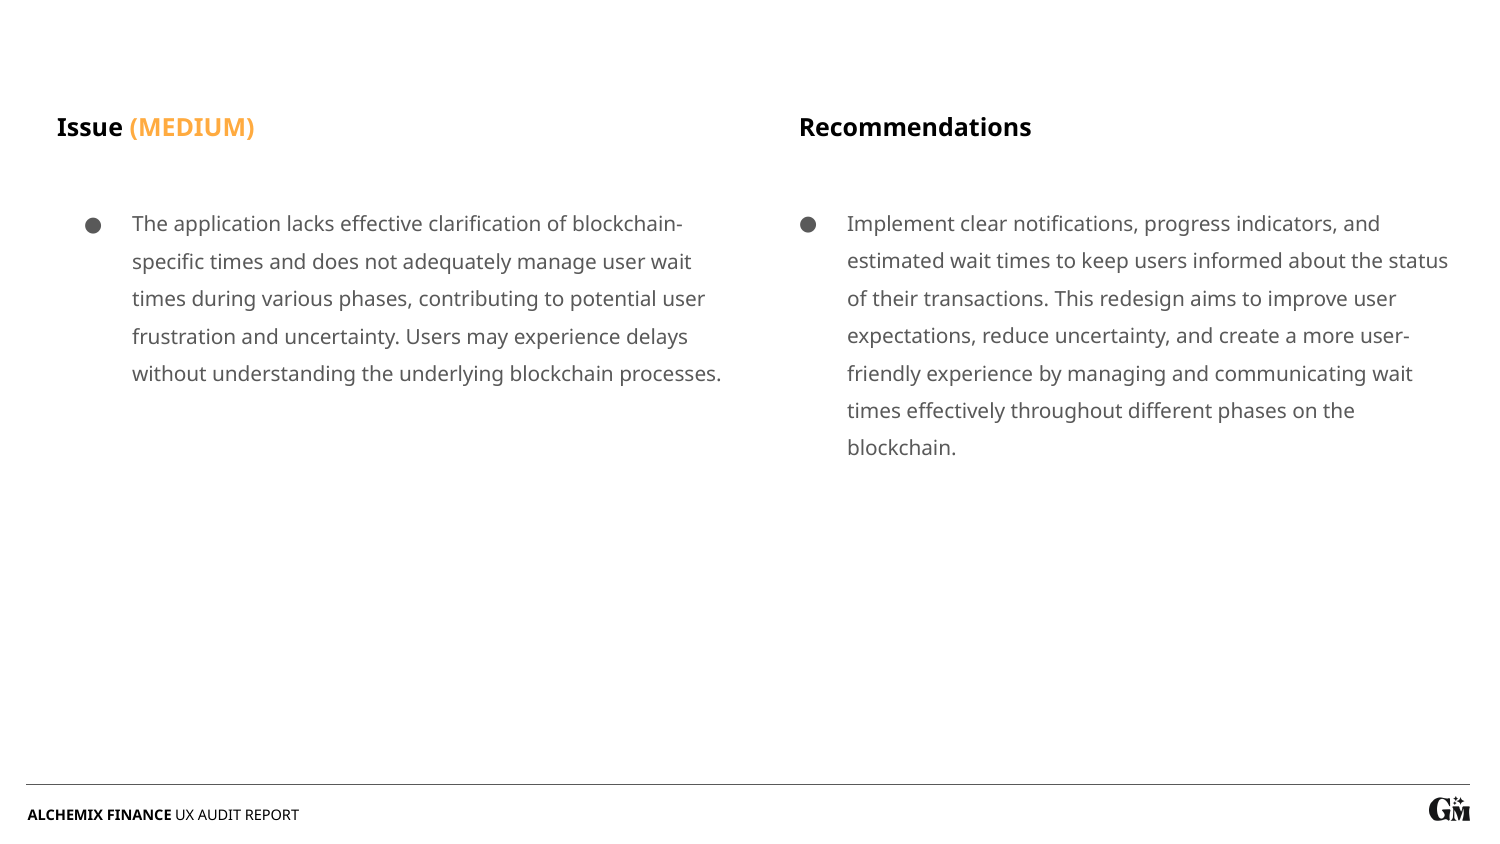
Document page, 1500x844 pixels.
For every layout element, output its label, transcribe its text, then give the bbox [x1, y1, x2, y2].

text_box Recommendations [783, 96, 1320, 156]
text_box The application lacks effective clarification of blockchain-specific times and does not adequately manage user wait times during various phases, contributing to potential user frustration and uncertainty. Users may experience delays without understanding the underlying blockchain processes. [41, 183, 757, 401]
text_box Issue (MEDIUM) [41, 96, 535, 157]
picture [1429, 796, 1470, 821]
text_box Implement clear notifications, progress indicators, and estimated wait times to keep users informed about the status of their transactions. This redesign aims to improve user expectations, reduce uncertainty, and create a more user-friendly experience by managing and communicating wait times effectively throughout different phases on the blockchain. [757, 182, 1473, 475]
